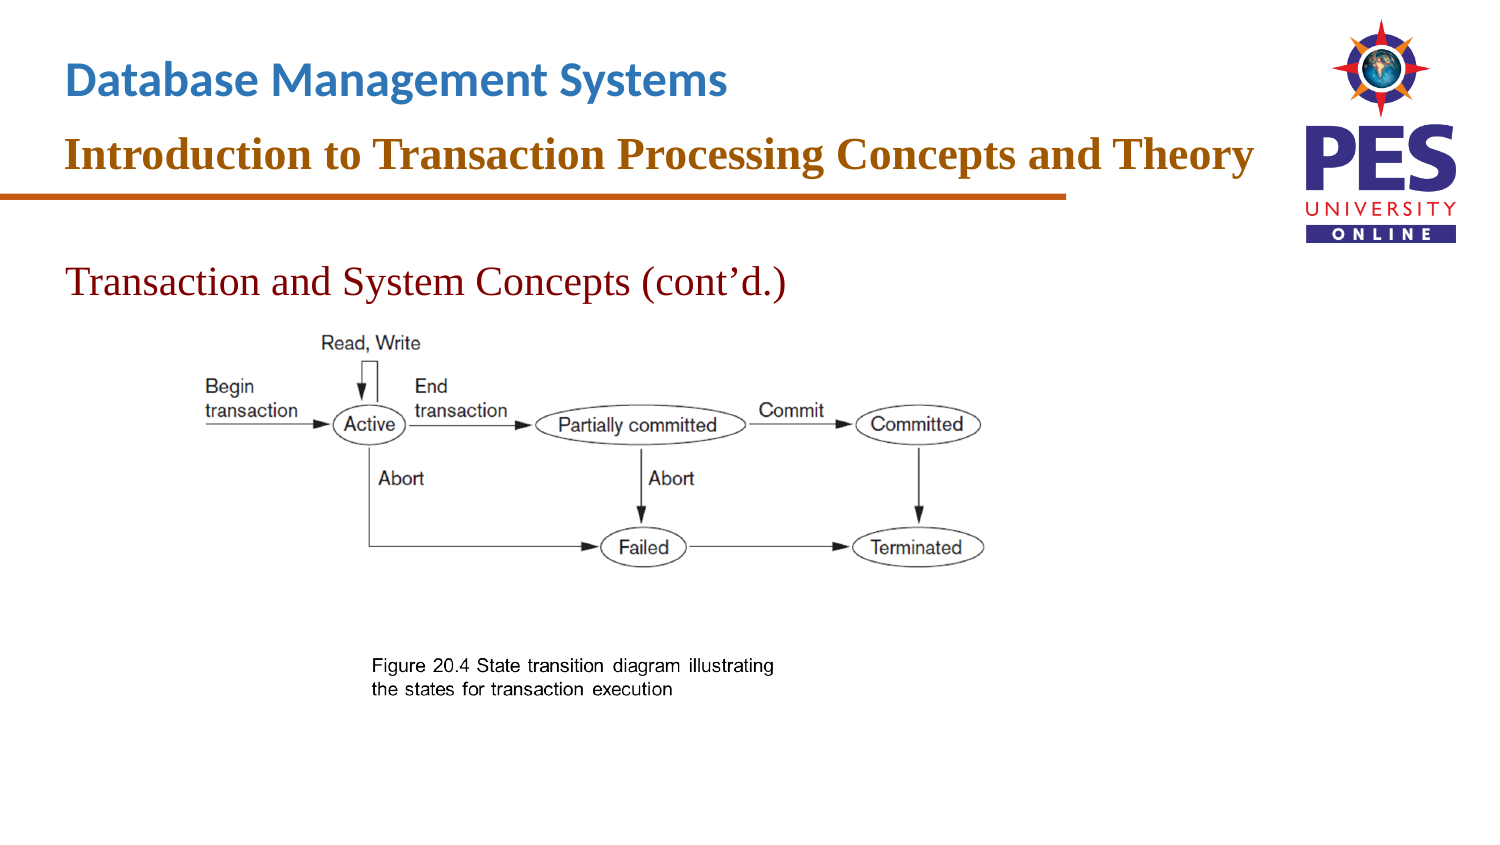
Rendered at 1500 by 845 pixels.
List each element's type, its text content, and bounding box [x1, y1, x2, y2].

title Database Management Systems [63, 44, 735, 188]
picture [1305, 18, 1457, 244]
picture [204, 334, 985, 696]
text_box Introduction to Transaction Processing Concepts and Theory Transaction and System Concepts (cont’d.) [61, 121, 1306, 304]
